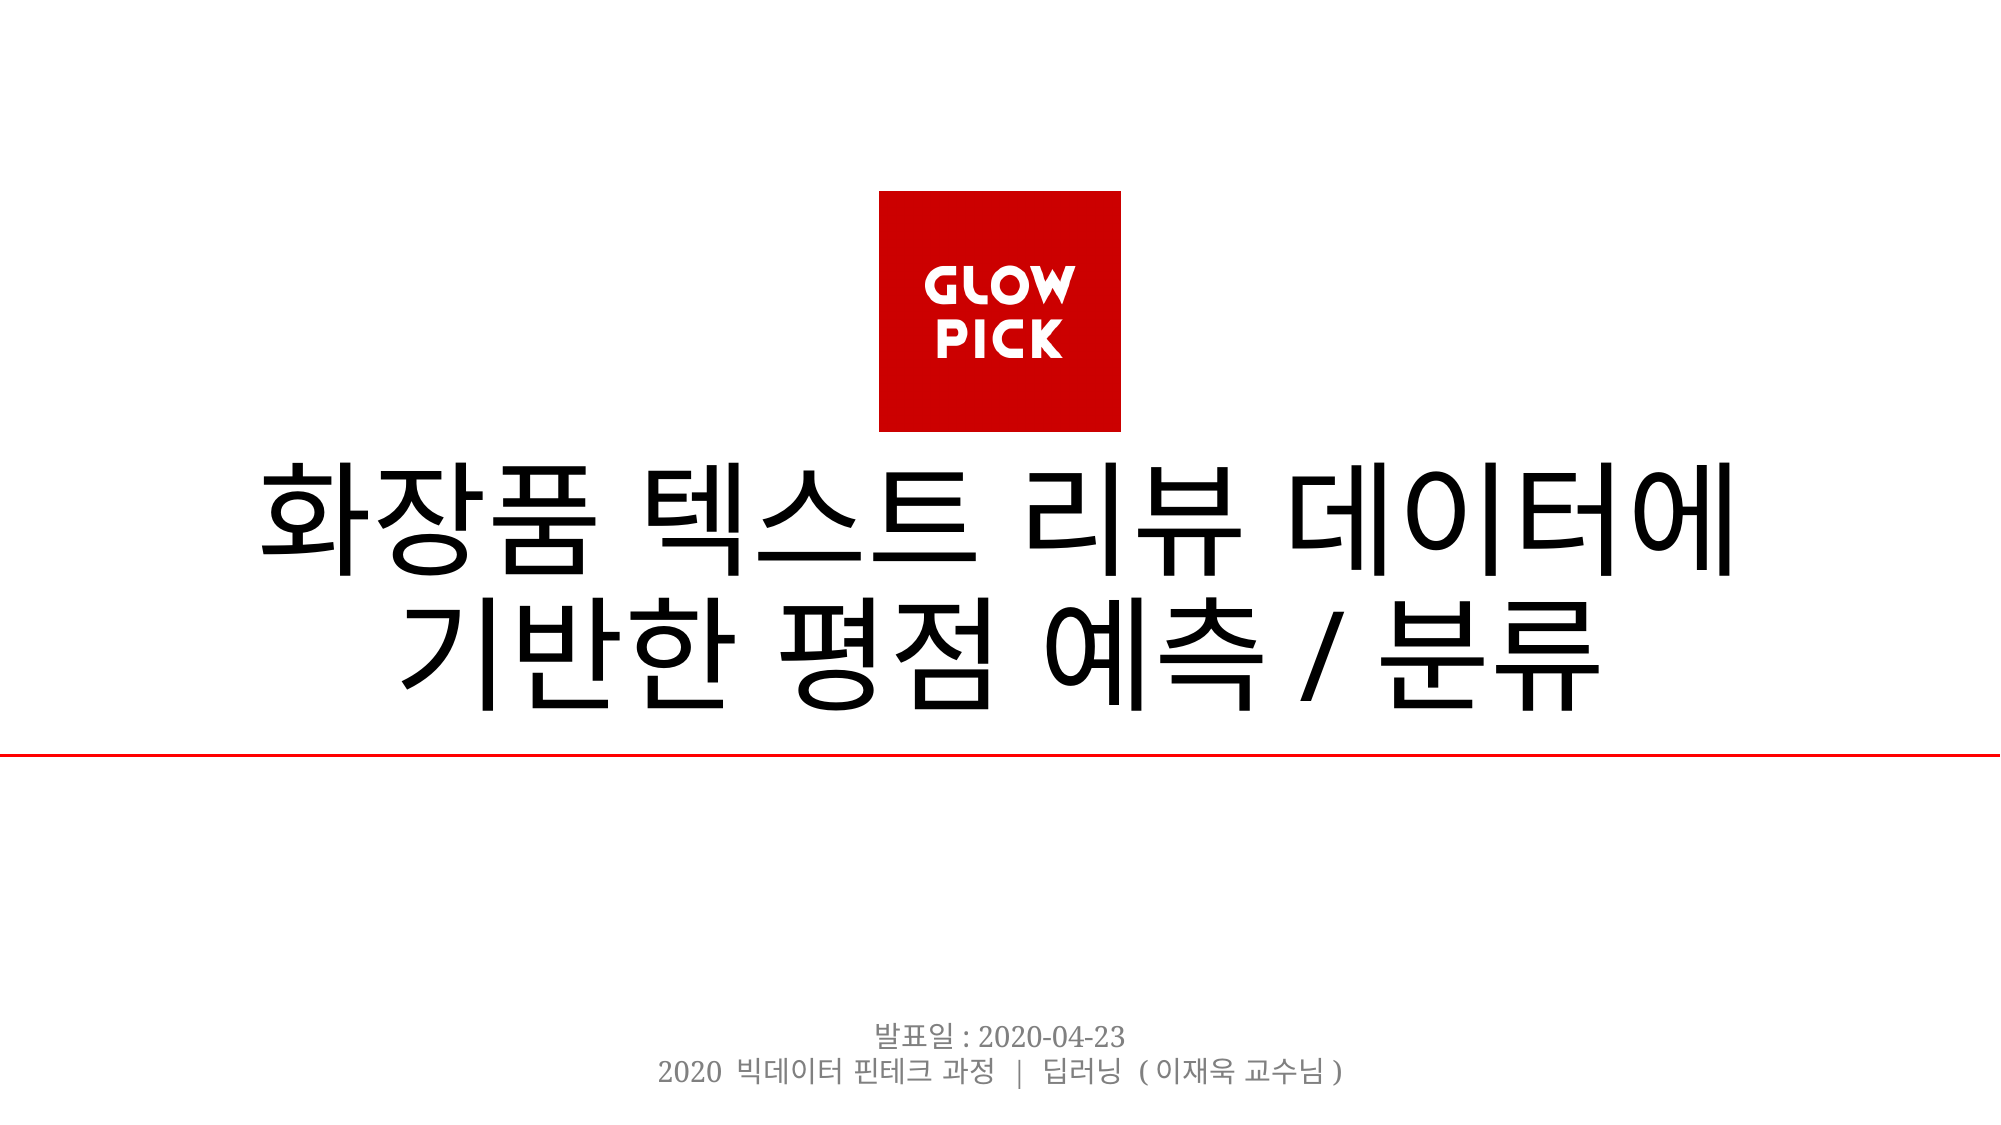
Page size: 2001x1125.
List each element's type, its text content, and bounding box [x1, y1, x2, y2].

title 화장품 텍스트 리뷰 데이터에 기반한 평점 예측/분류 [207, 344, 1792, 737]
picture [879, 191, 1121, 433]
text_box 발표일: 2020-04-23 2020 빅데이터 핀테크 과정 | 딥러닝 (이재욱 교수님) [534, 1011, 1466, 1097]
